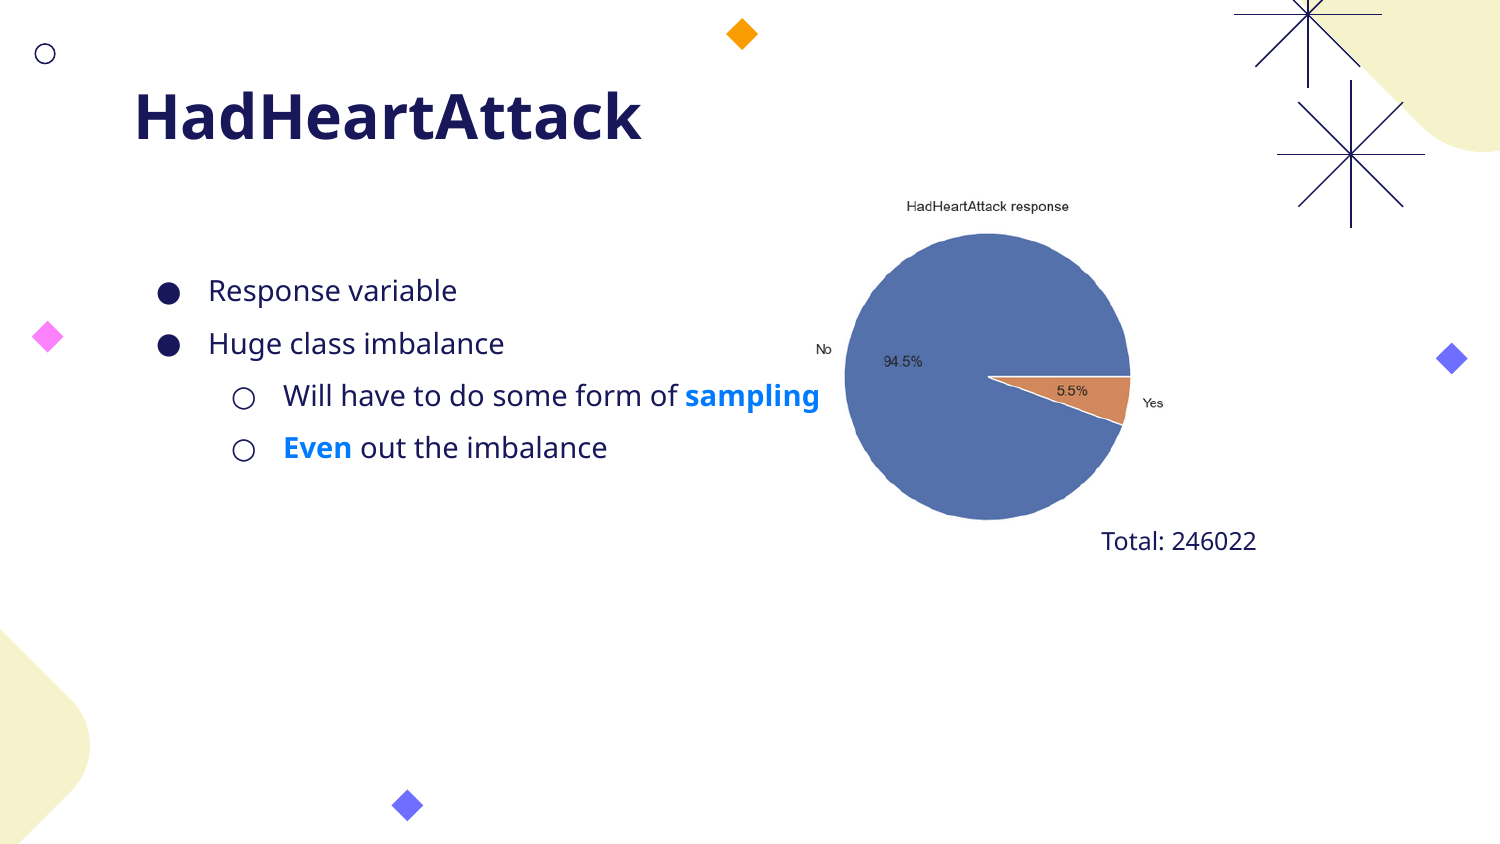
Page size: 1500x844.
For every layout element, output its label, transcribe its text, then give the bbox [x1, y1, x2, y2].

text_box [1276, 80, 1425, 229]
text_box Total: 246022 [1086, 495, 1341, 572]
picture [779, 193, 1186, 532]
title HadHeartAttack [118, 72, 1382, 167]
text_box Response variable Huge class imbalance Will have to do some form of sampling Even out the imbalance [118, 240, 844, 564]
